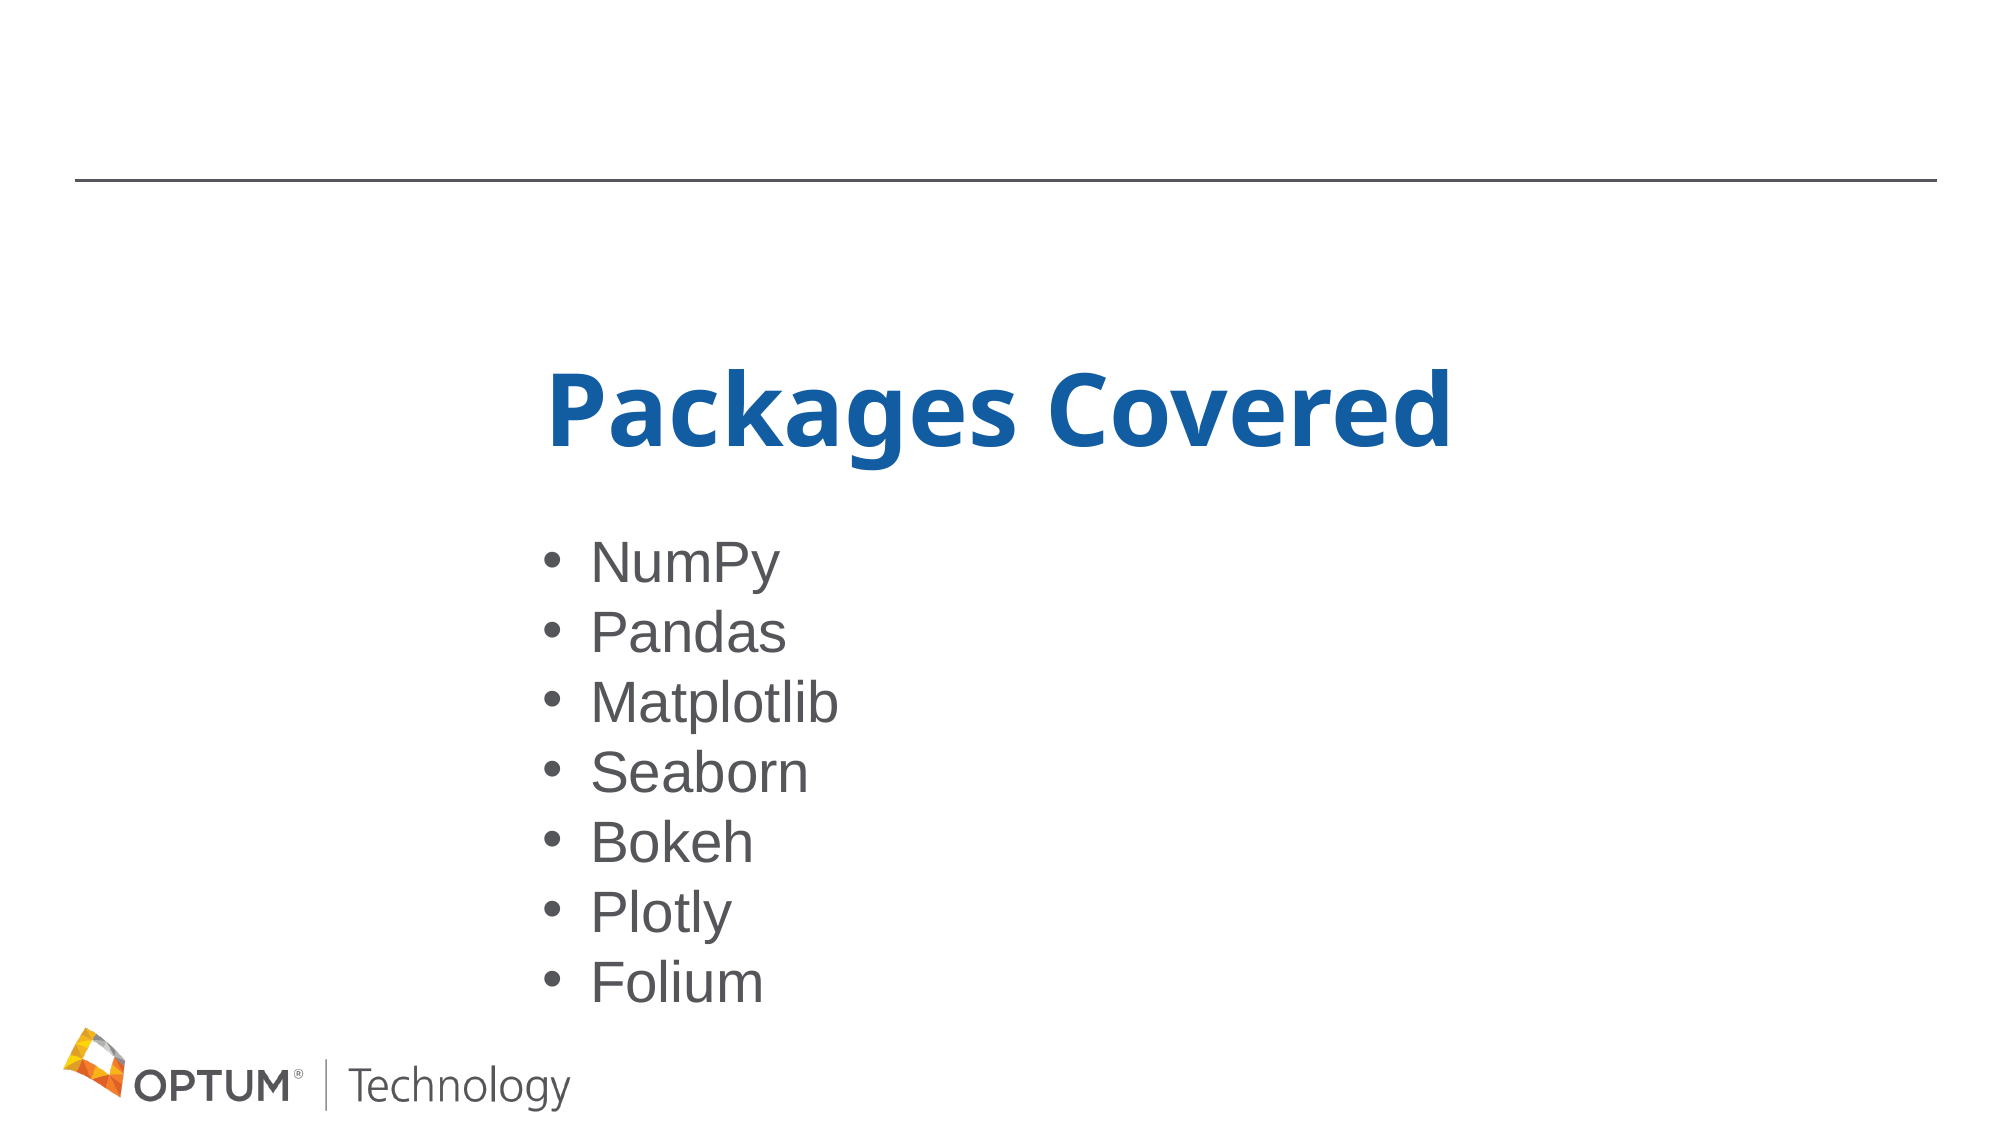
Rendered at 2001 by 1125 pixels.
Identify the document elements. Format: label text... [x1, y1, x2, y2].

text_box NumPy Pandas Matplotlib Seaborn Bokeh Plotly Folium [528, 516, 1429, 1052]
text_box Packages Covered [0, 325, 2000, 476]
